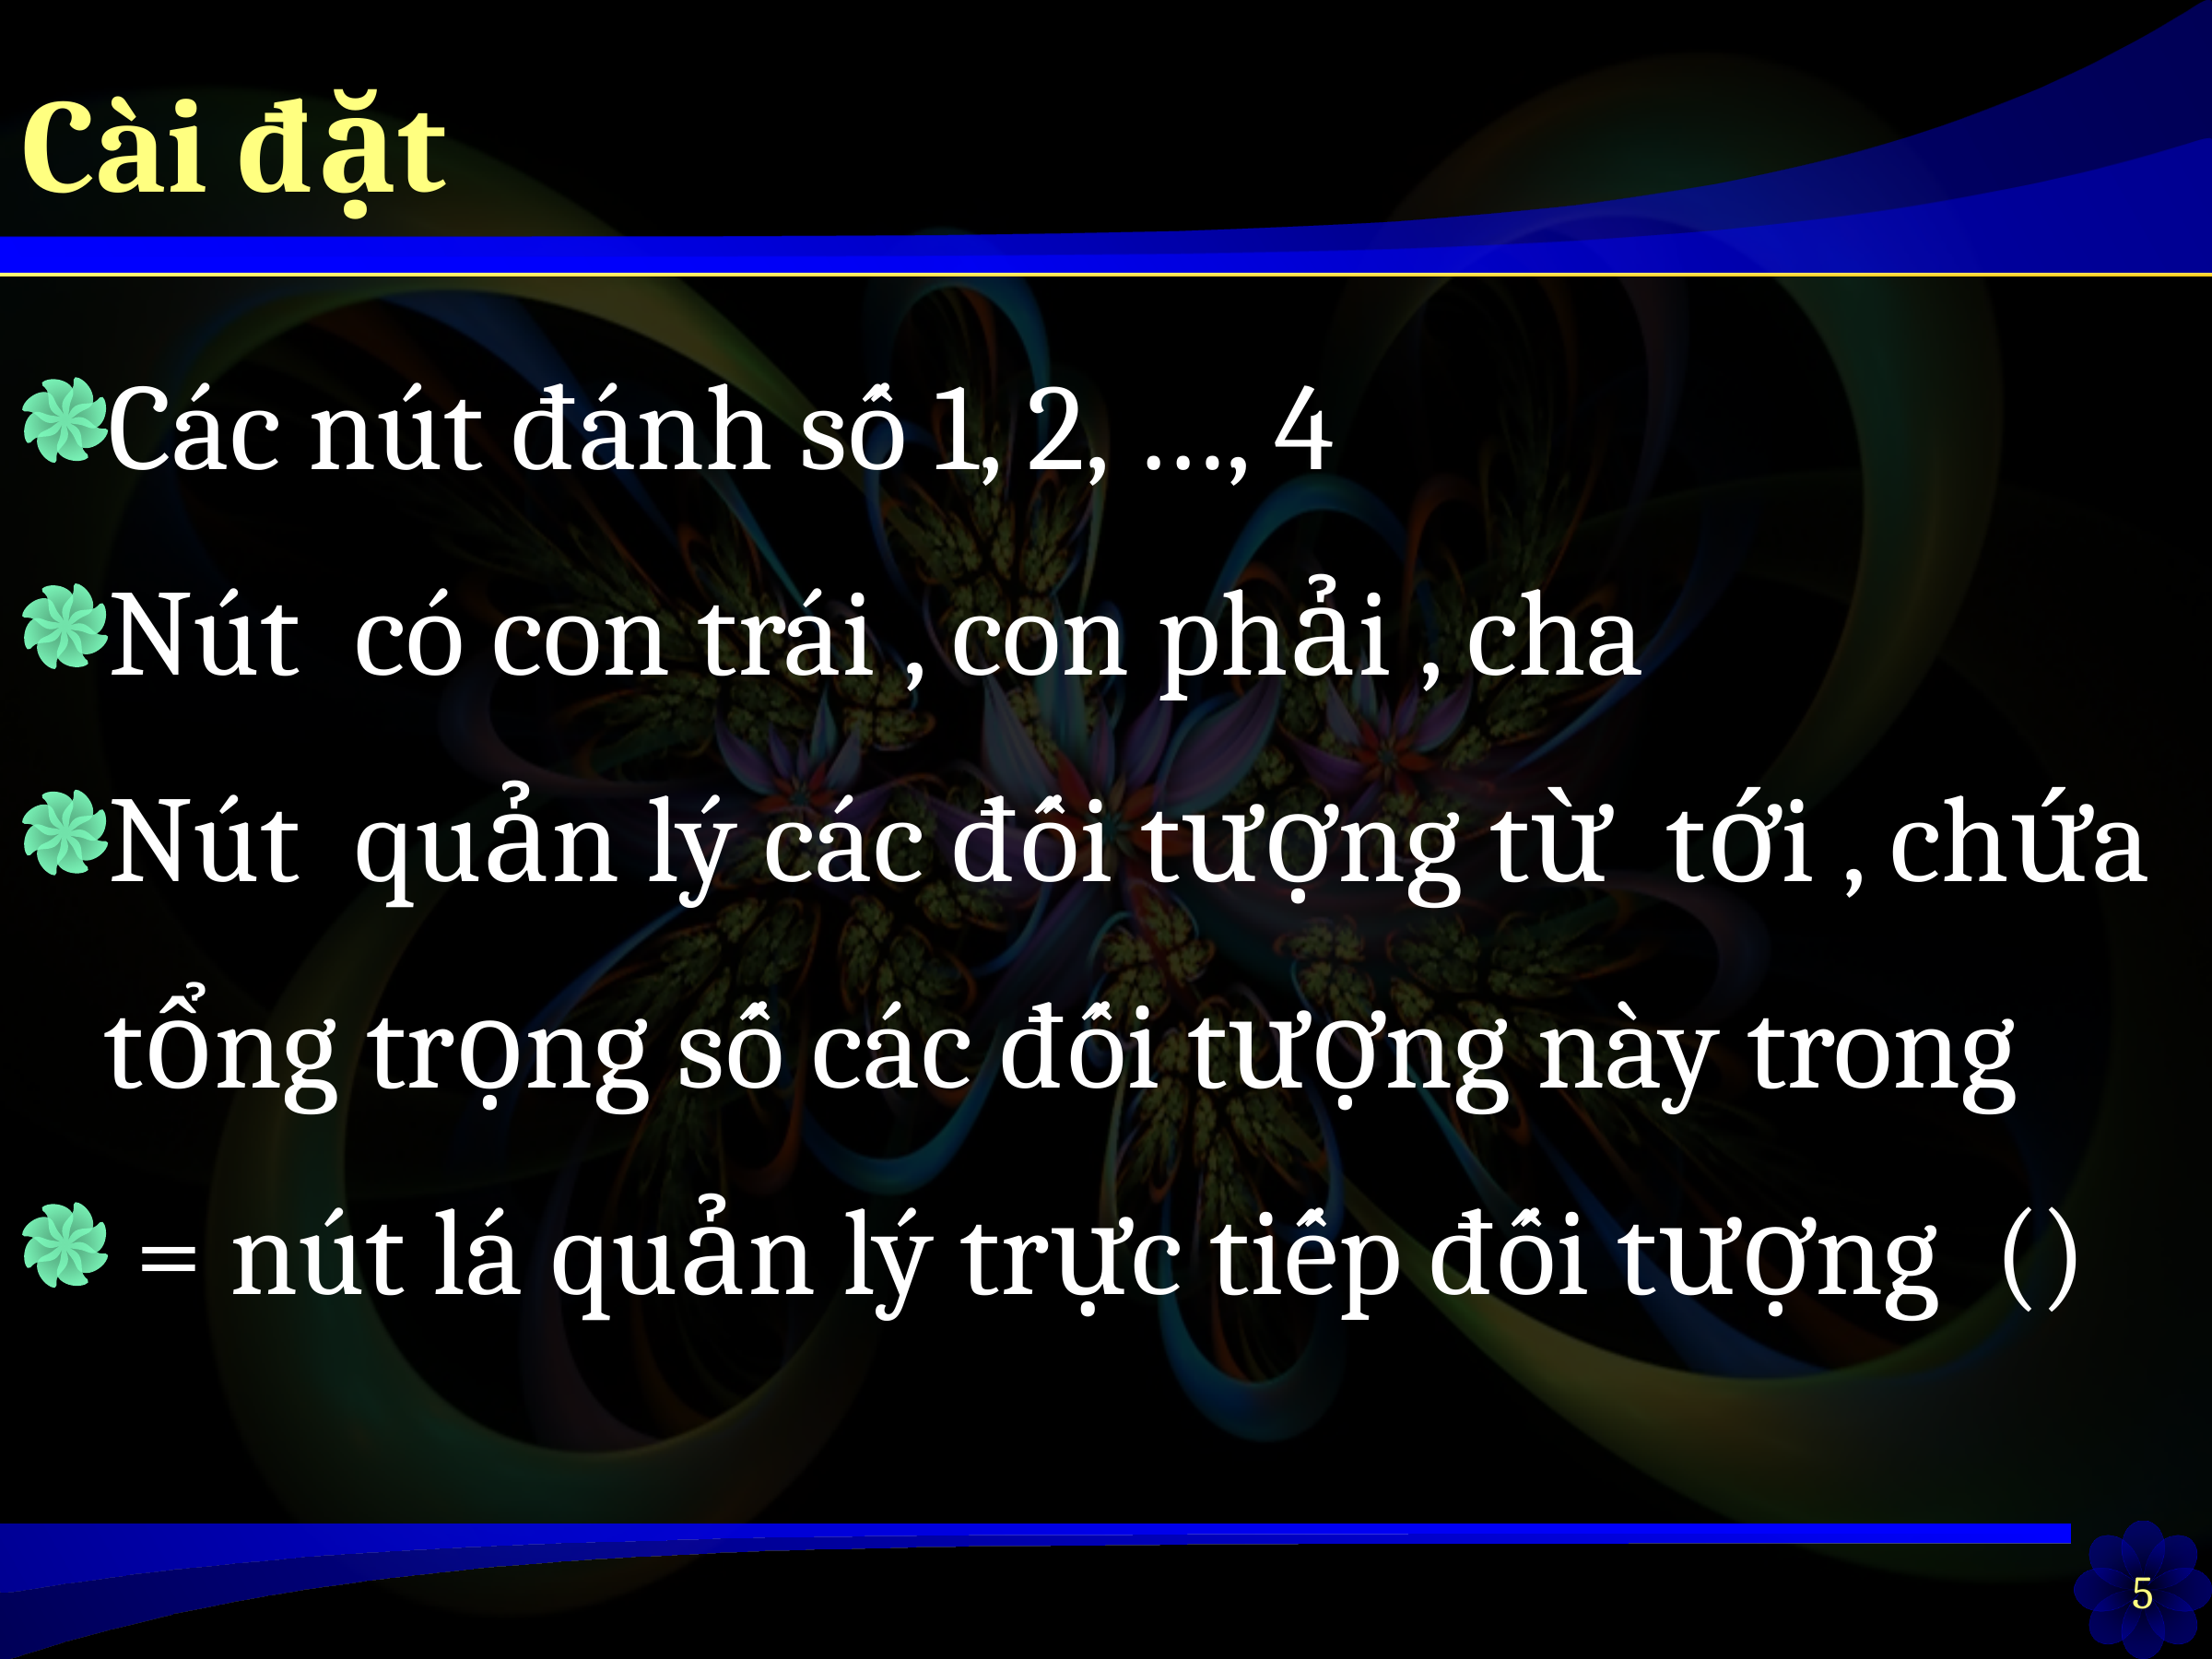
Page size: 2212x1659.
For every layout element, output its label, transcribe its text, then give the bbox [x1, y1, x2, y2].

title Cài đặt [0, 0, 2212, 276]
picture [0, 276, 2212, 1659]
slide_number 5 [2074, 1521, 2212, 1659]
